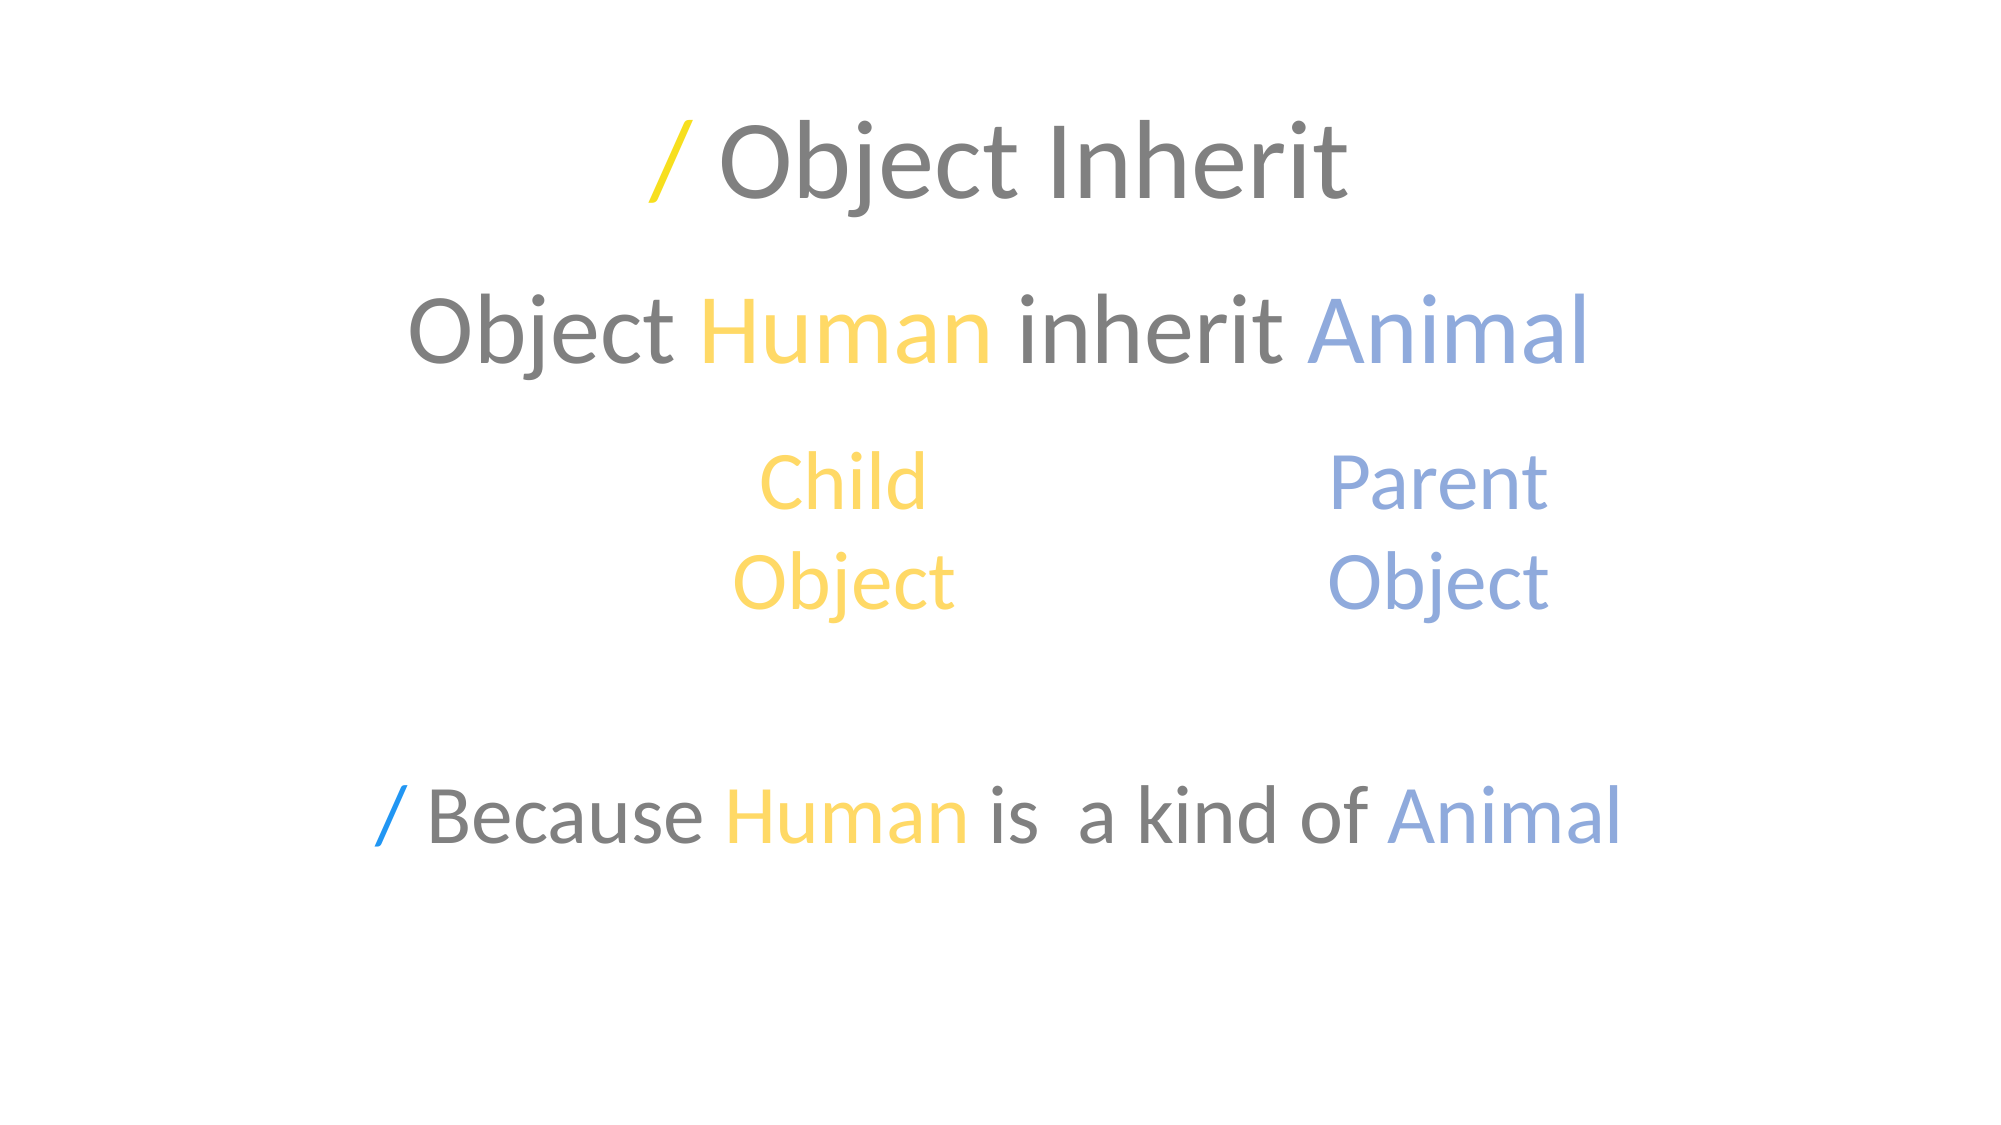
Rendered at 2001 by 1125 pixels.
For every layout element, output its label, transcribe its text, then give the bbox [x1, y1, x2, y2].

text_box Parent Object [1238, 419, 1640, 634]
text_box / Object Inherit [535, 78, 1465, 229]
text_box / Because Human is a kind of Animal [204, 752, 1796, 868]
text_box Object Human inherit Animal [101, 256, 1899, 392]
text_box Child Object [661, 419, 1028, 634]
